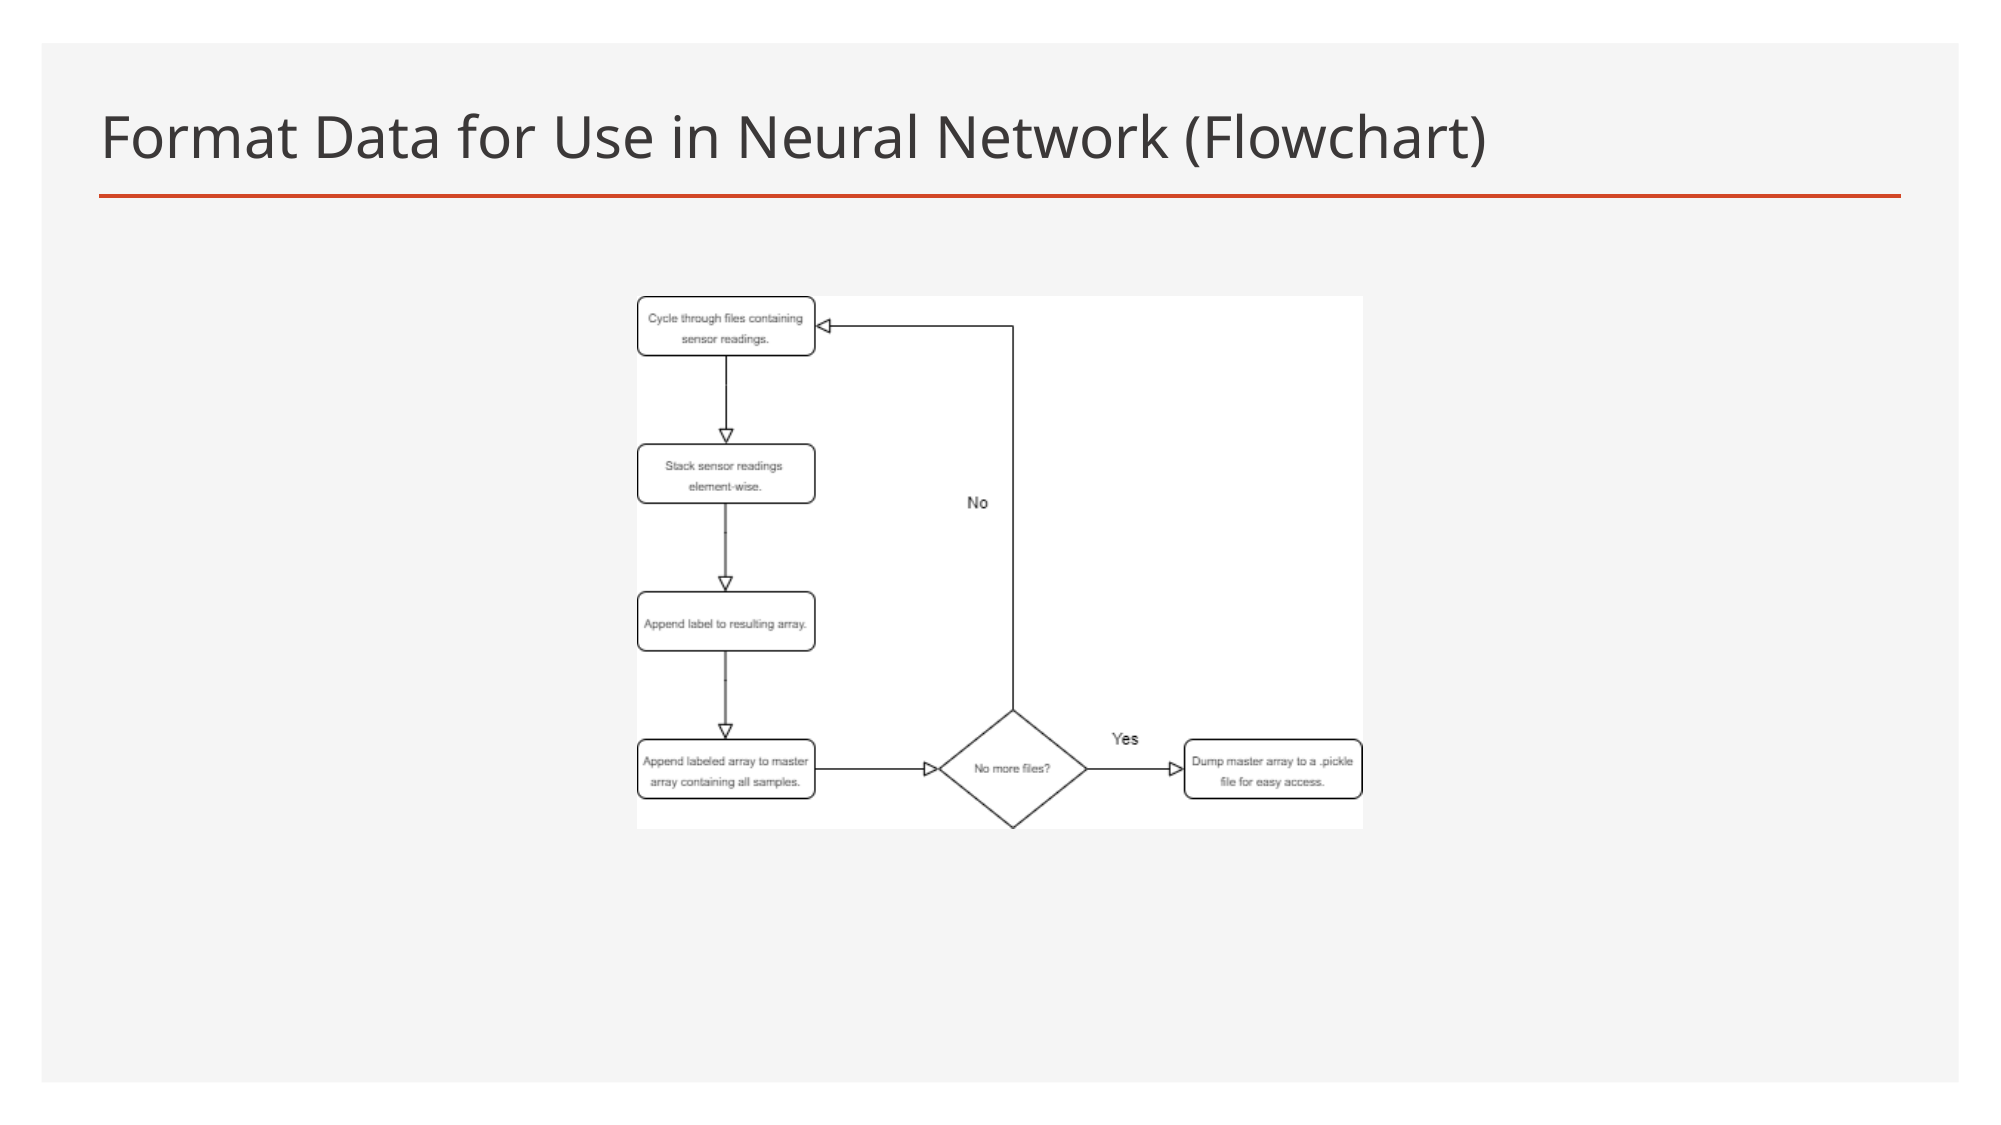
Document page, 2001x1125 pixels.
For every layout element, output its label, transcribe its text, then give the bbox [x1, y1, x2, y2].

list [637, 296, 1363, 829]
title Format Data for Use in Neural Network (Flowchart) [85, 73, 1623, 178]
